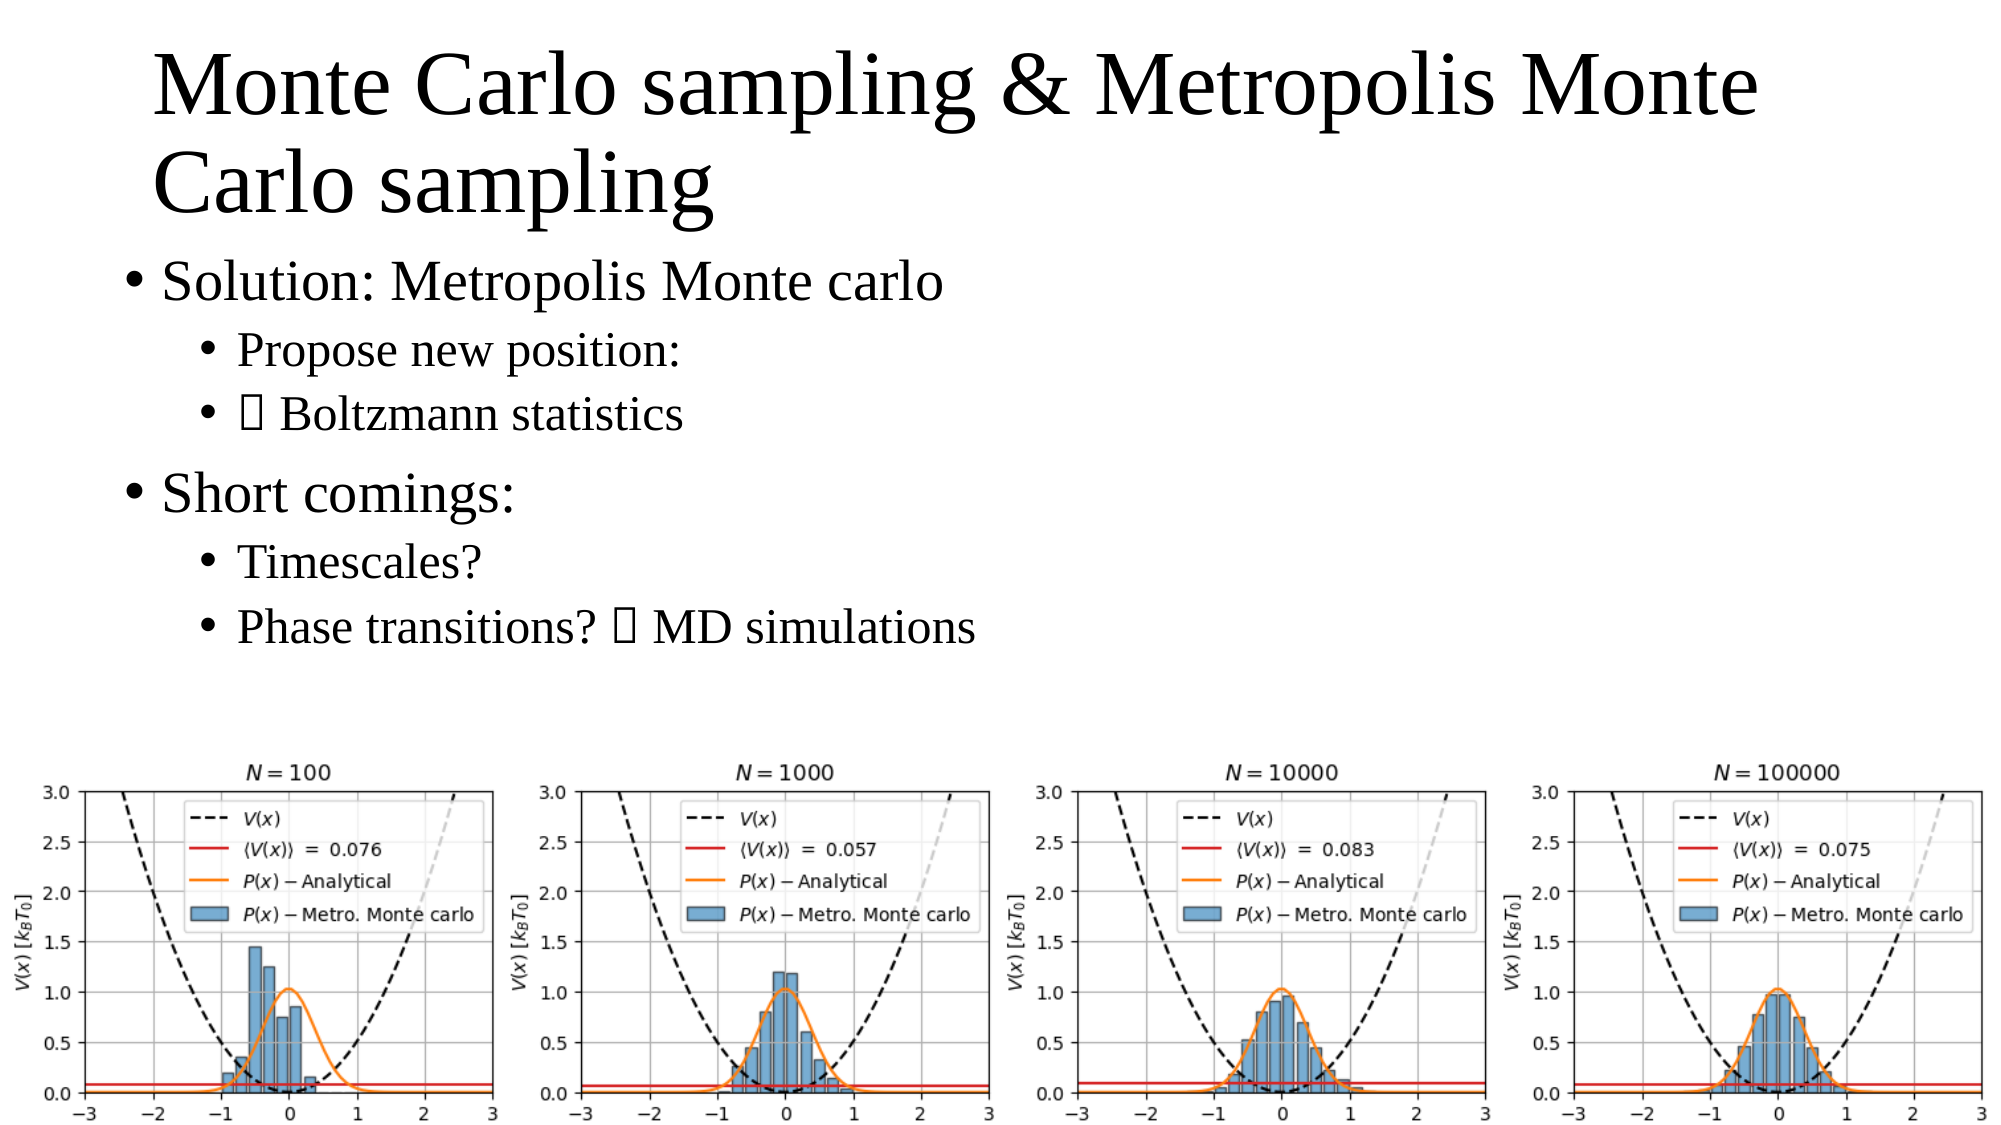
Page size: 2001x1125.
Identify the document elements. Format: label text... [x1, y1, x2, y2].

title Monte Carlo sampling & Metropolis Monte Carlo sampling [137, 25, 1863, 243]
picture [0, 749, 2000, 1125]
